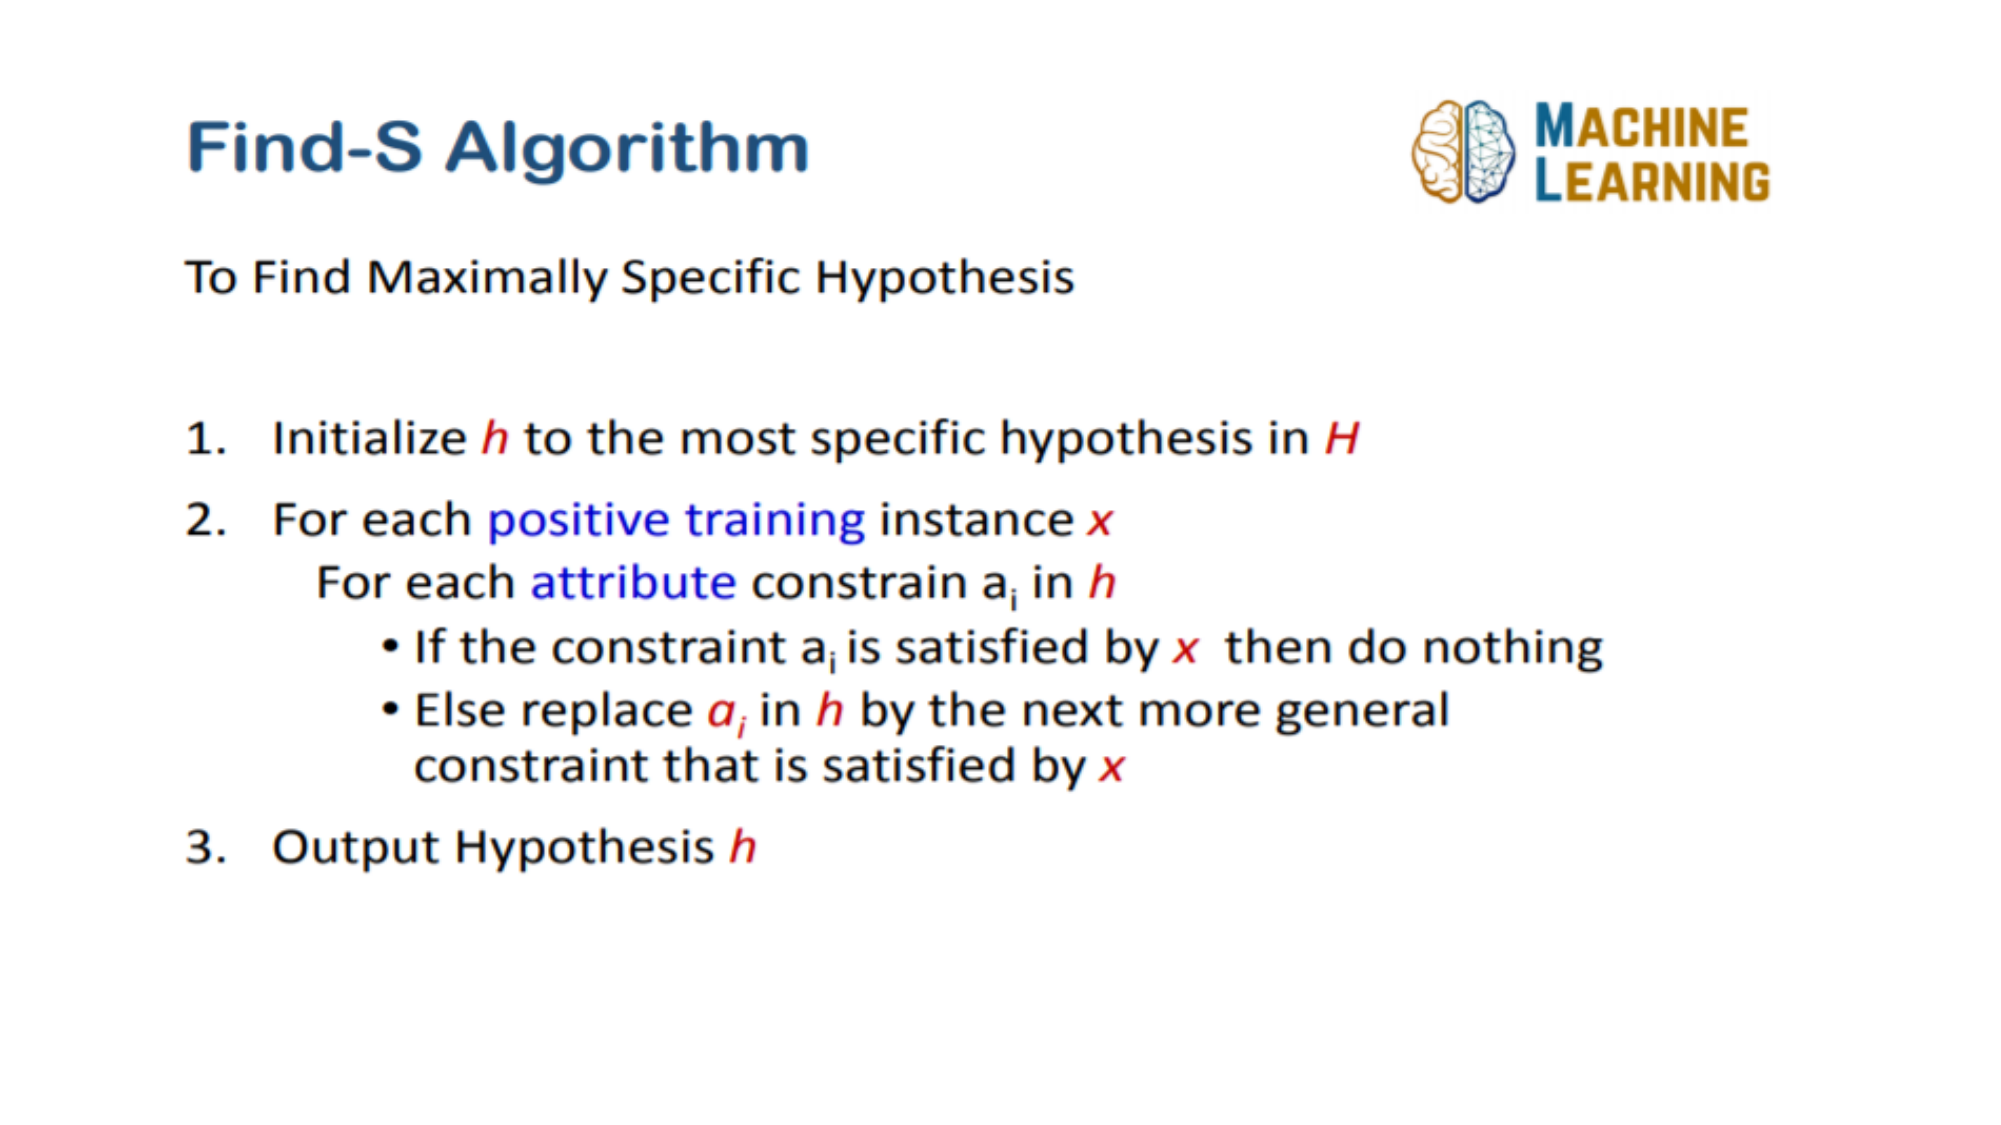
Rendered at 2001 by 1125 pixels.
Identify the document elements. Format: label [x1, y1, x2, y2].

list [31, 47, 1899, 1025]
